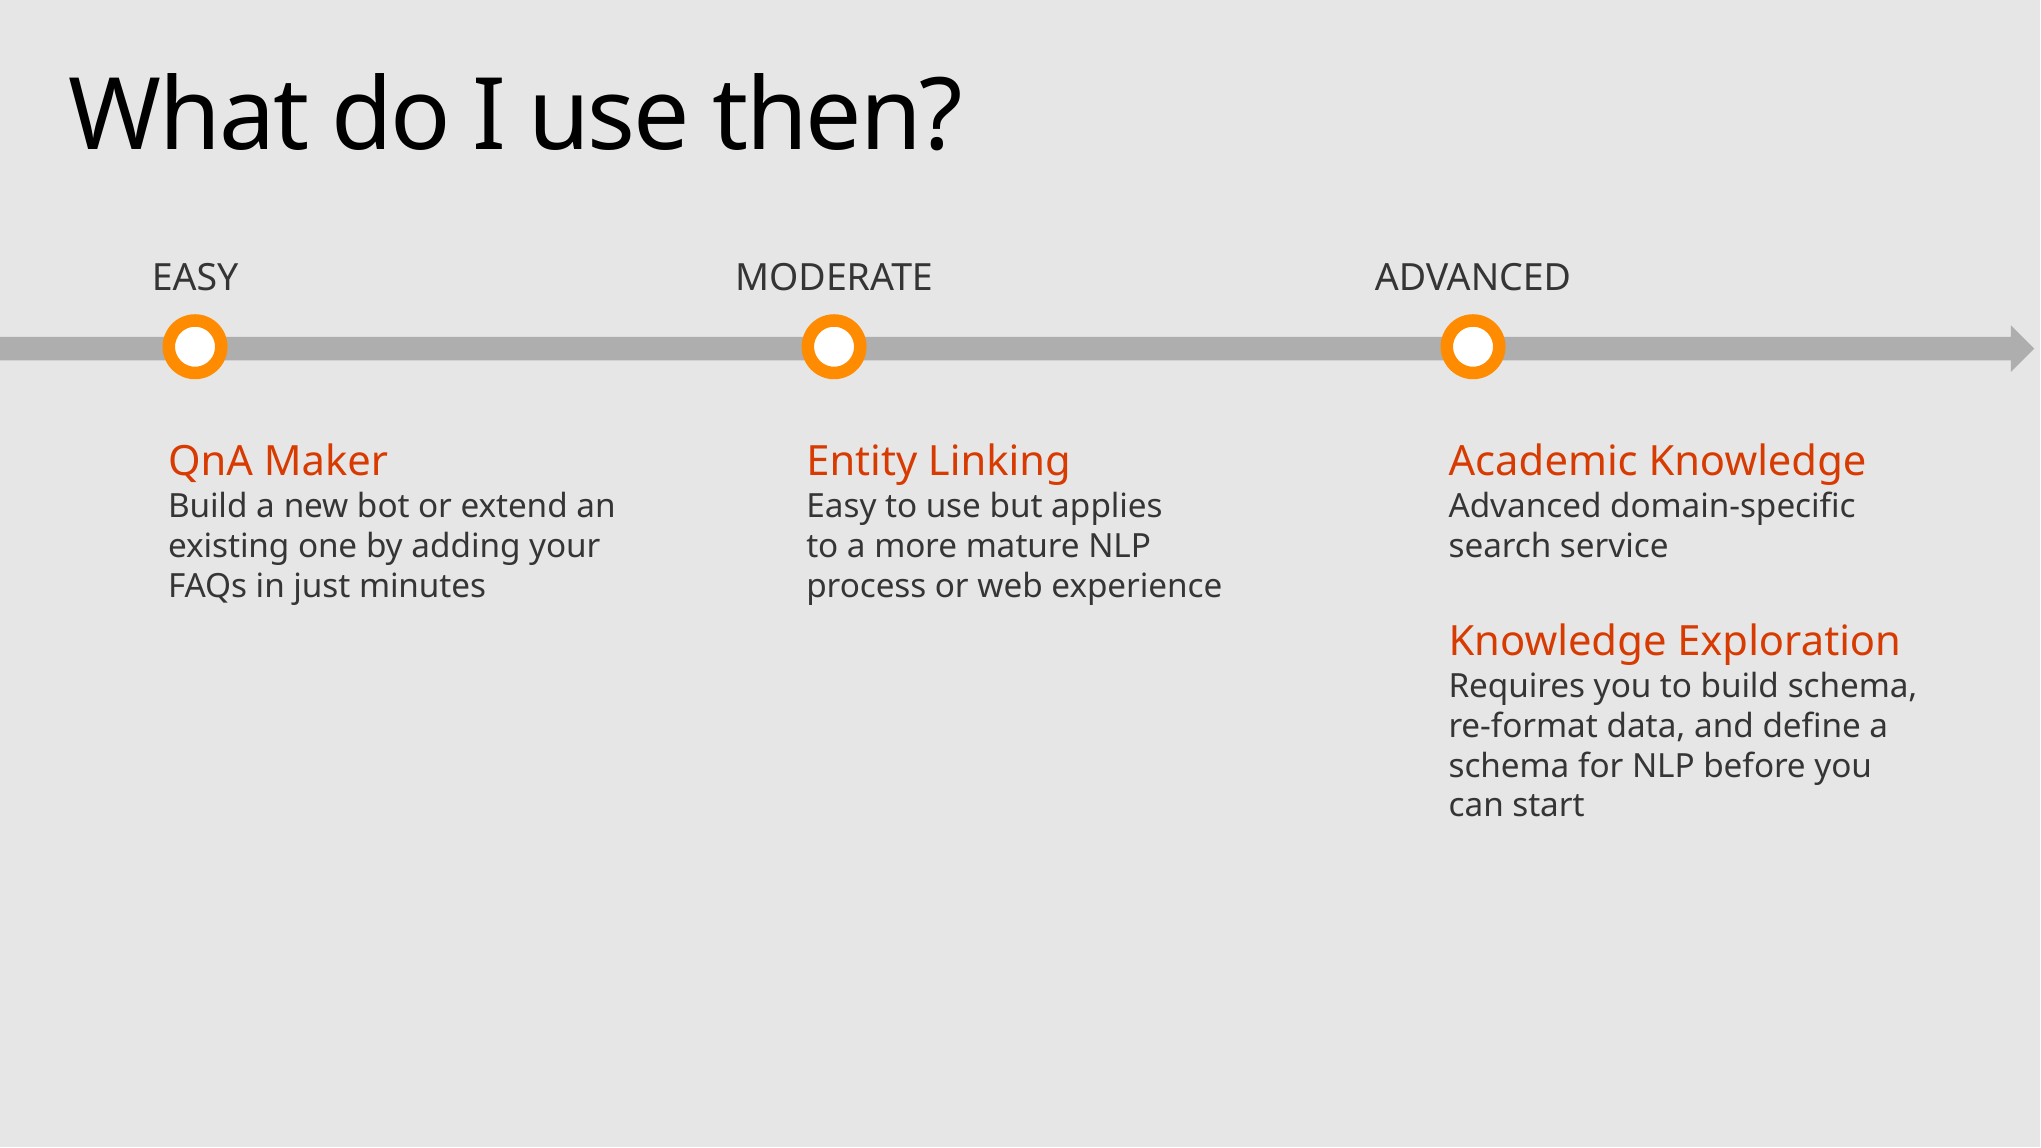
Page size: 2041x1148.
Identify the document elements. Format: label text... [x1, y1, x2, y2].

text_box MODERATE [720, 245, 948, 305]
text_box [1446, 320, 1500, 373]
text_box [1496, 325, 2035, 373]
text_box [218, 336, 811, 361]
text_box Entity Linking Easy to use but applies to a more mature NLP process or web experience [791, 426, 1238, 612]
text_box [168, 320, 222, 373]
text_box Academic Knowledge Advanced domain-specific search service Knowledge Exploration Requires you to build schema, re-format data, and define a schema for NLP before you can start [1433, 426, 1933, 831]
text_box QnA Maker Build a new bot or extend an existing one by adding your FAQs in just minutes [153, 426, 632, 612]
title What do I use then? [45, 48, 1996, 199]
text_box [857, 336, 1450, 361]
text_box EASY [136, 245, 254, 305]
text_box [807, 320, 861, 373]
text_box ADVANCED [1359, 245, 1587, 305]
text_box [0, 336, 172, 361]
